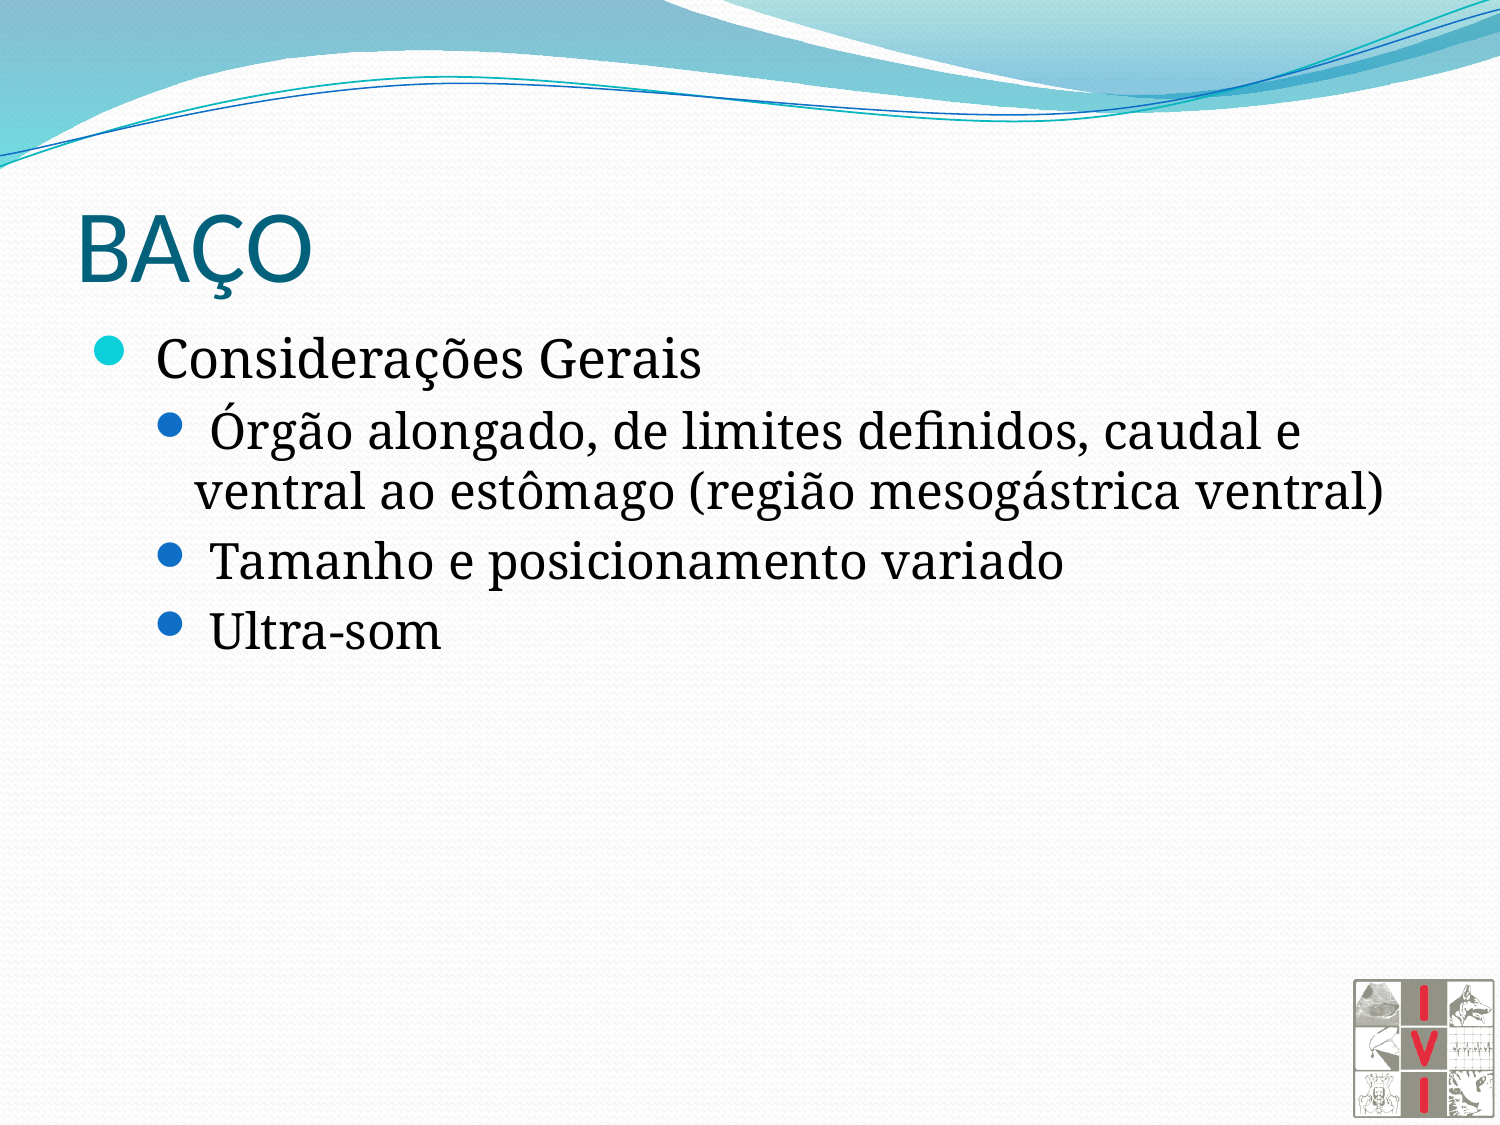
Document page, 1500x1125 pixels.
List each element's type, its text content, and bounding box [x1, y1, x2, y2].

picture [1352, 979, 1495, 1118]
title BAÇO [75, 115, 1425, 303]
list Considerações Gerais Órgão alongado, de limites definidos, caudal e ventral ao estômago (região mesogástrica ventral) Tamanho e posicionamento variado Ultra-som [75, 317, 1425, 1038]
